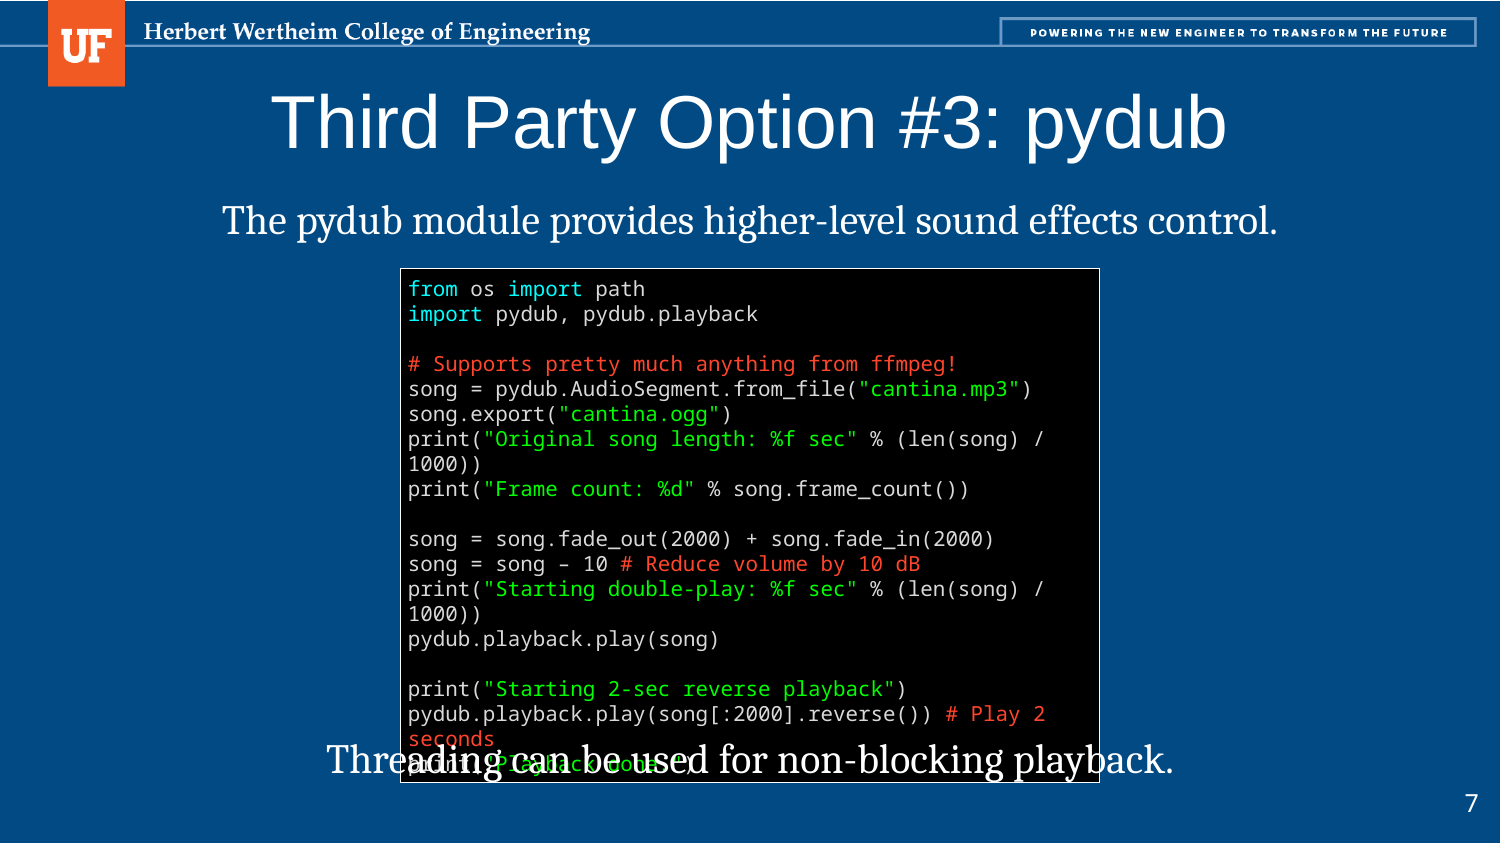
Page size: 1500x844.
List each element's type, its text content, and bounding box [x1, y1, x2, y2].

list The pydub module provides higher-level sound effects control. [115, 185, 1385, 258]
text_box Threading can be used for non-blocking playback. [115, 724, 1385, 797]
picture [0, 0, 1500, 843]
text_box from os import path import pydub, pydub.playback # Supports pretty much anything from ffmpeg! song = pydub.AudioSegment.from_file("cantina.mp3") song.export("cantina.ogg") print("Original song length: %f sec" % (len(song) / 1000)) print("Frame count: %d" % song.frame_count()) song = song.fade_out(2000) + song.fade_in(2000) song = song – 10 # Reduce volume by 10 dB print("Starting double-play: %f sec" % (len(song) / 1000)) pydub.playback.play(song) print("Starting 2-sec reverse playback") pydub.playback.play(song[:2000].reverse()) # Play 2 seconds print("Playback done.") [400, 268, 1100, 724]
title Third Party Option #3: pydub [47, 65, 1453, 174]
slide_number 7 [1156, 782, 1494, 828]
